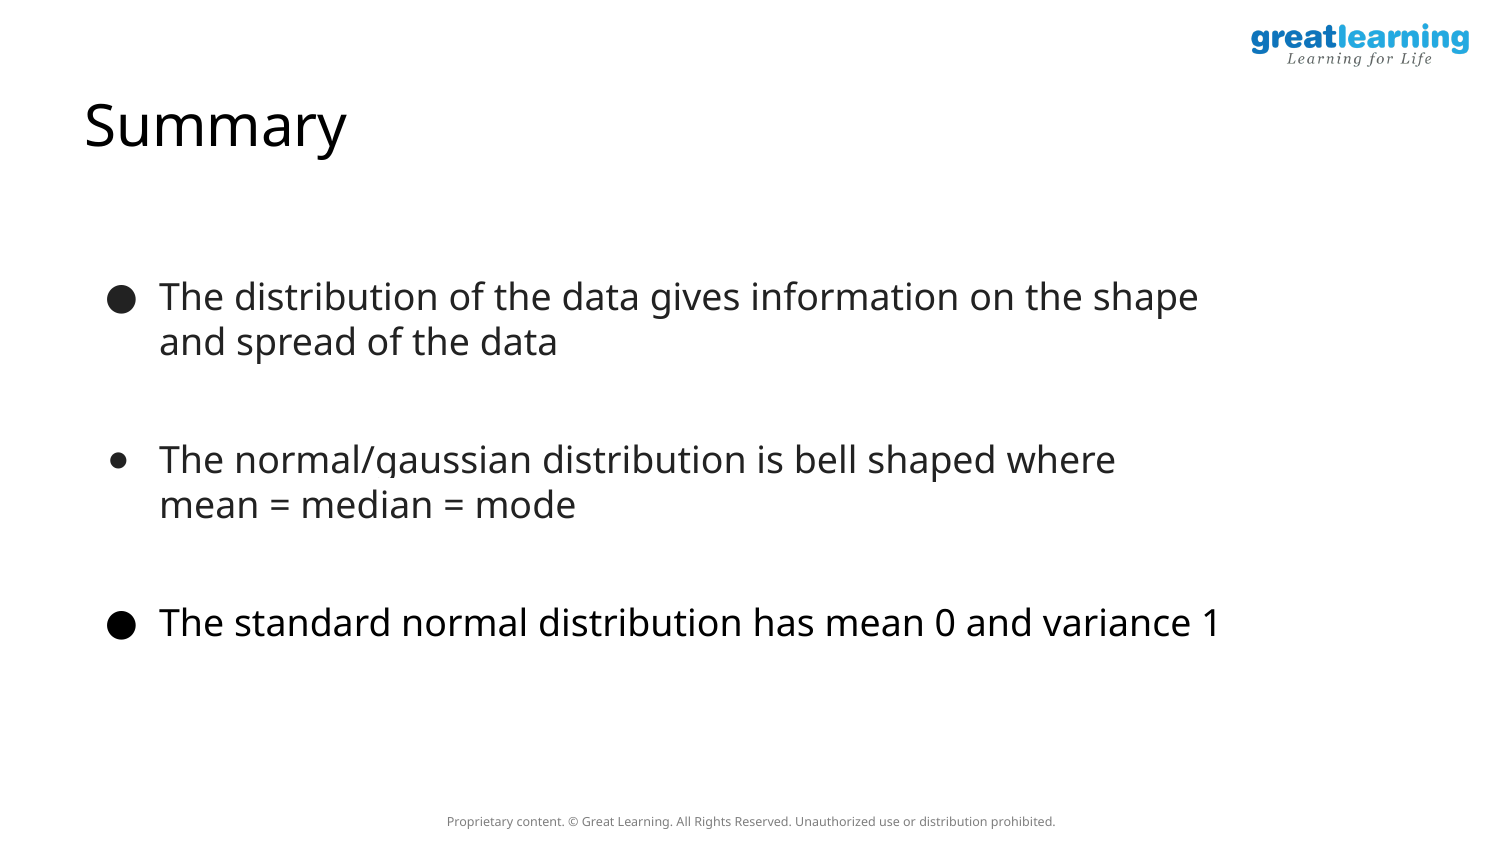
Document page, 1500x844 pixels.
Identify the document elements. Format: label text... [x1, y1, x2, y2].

picture [1251, 23, 1469, 67]
list The distribution of the data gives information on the shape and spread of the data The normal/gaussian distribution is bell shaped where mean = median = mode The standard normal distribution has mean 0 and variance 1 [69, 257, 1273, 741]
title Summary [69, 72, 1175, 167]
